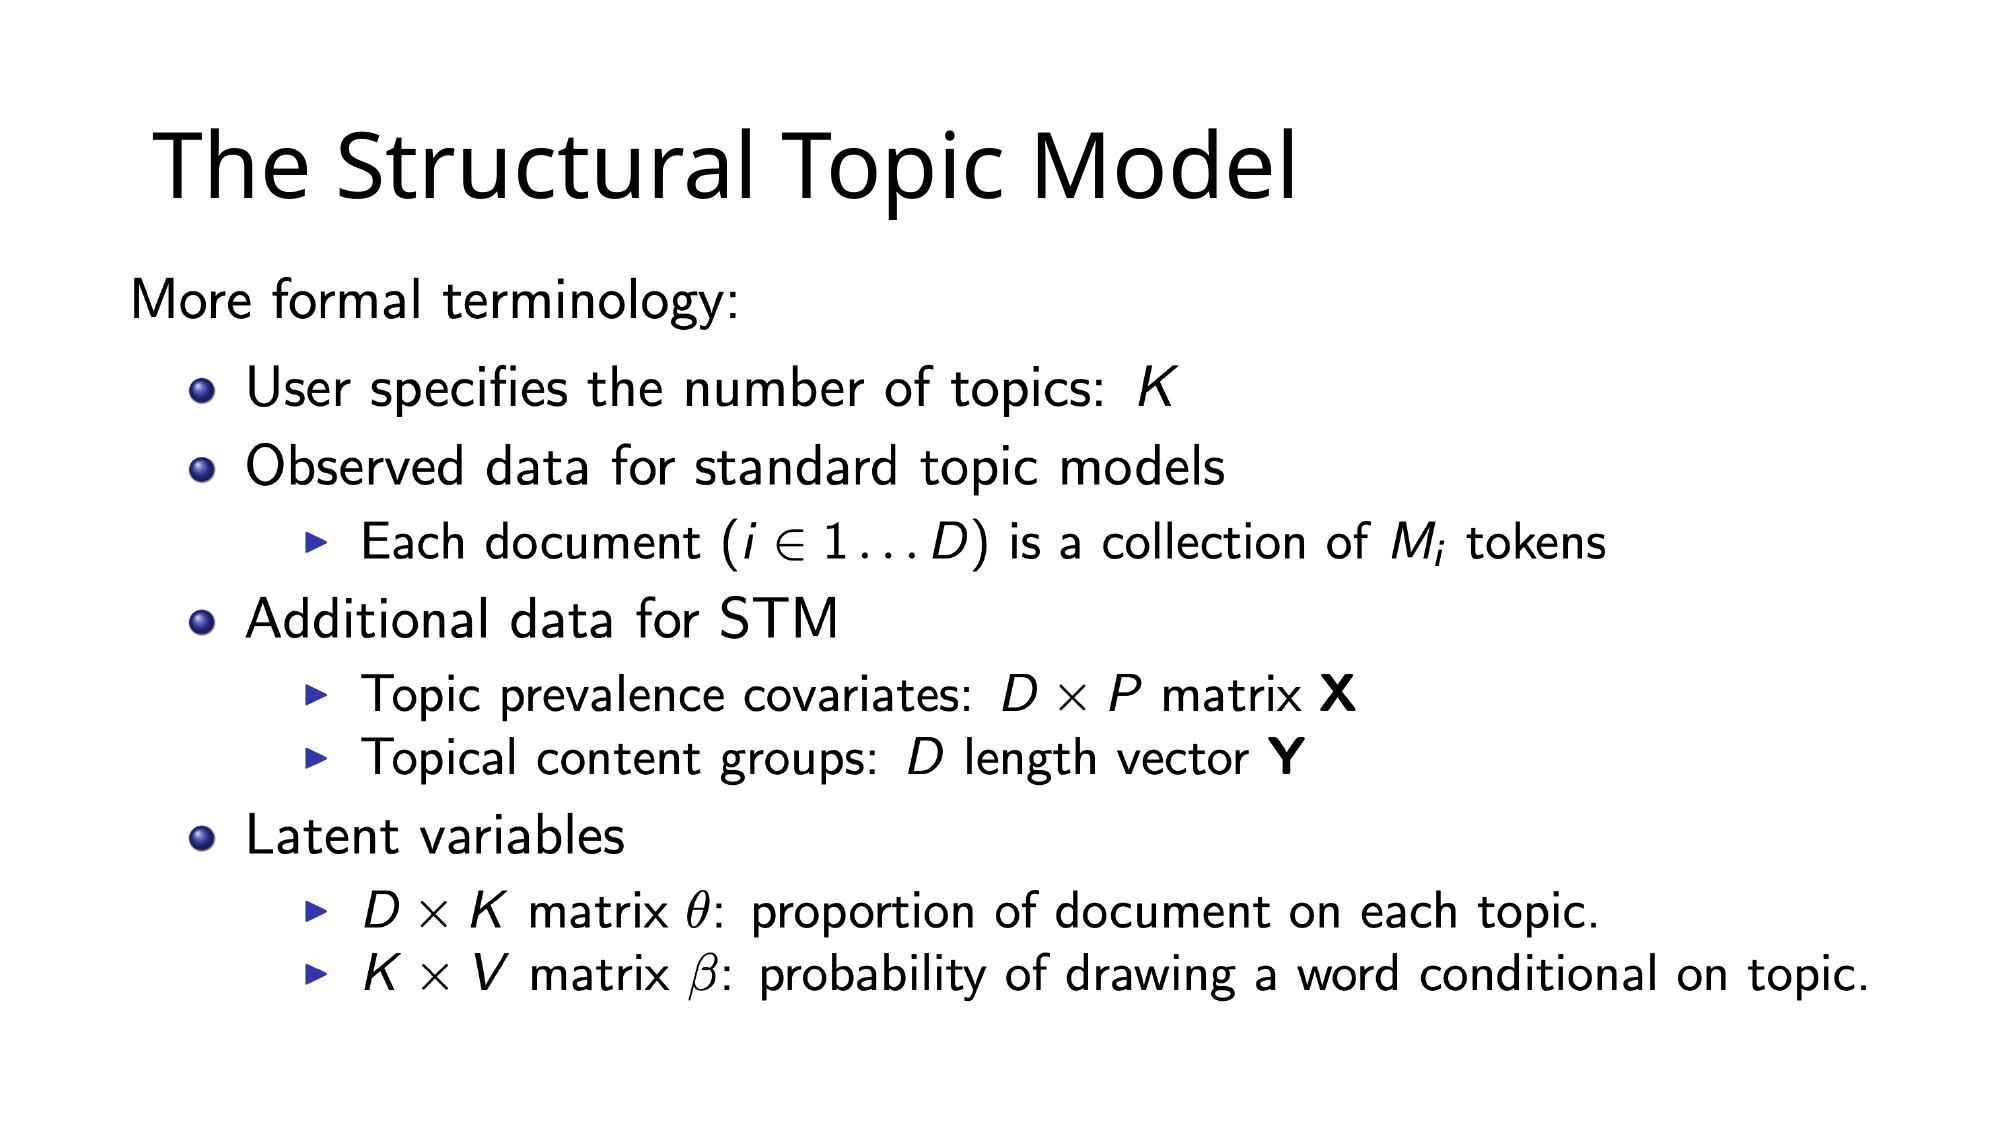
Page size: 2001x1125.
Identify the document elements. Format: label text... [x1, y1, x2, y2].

picture [111, 255, 1889, 1038]
title The Structural Topic Model [137, 59, 1863, 255]
